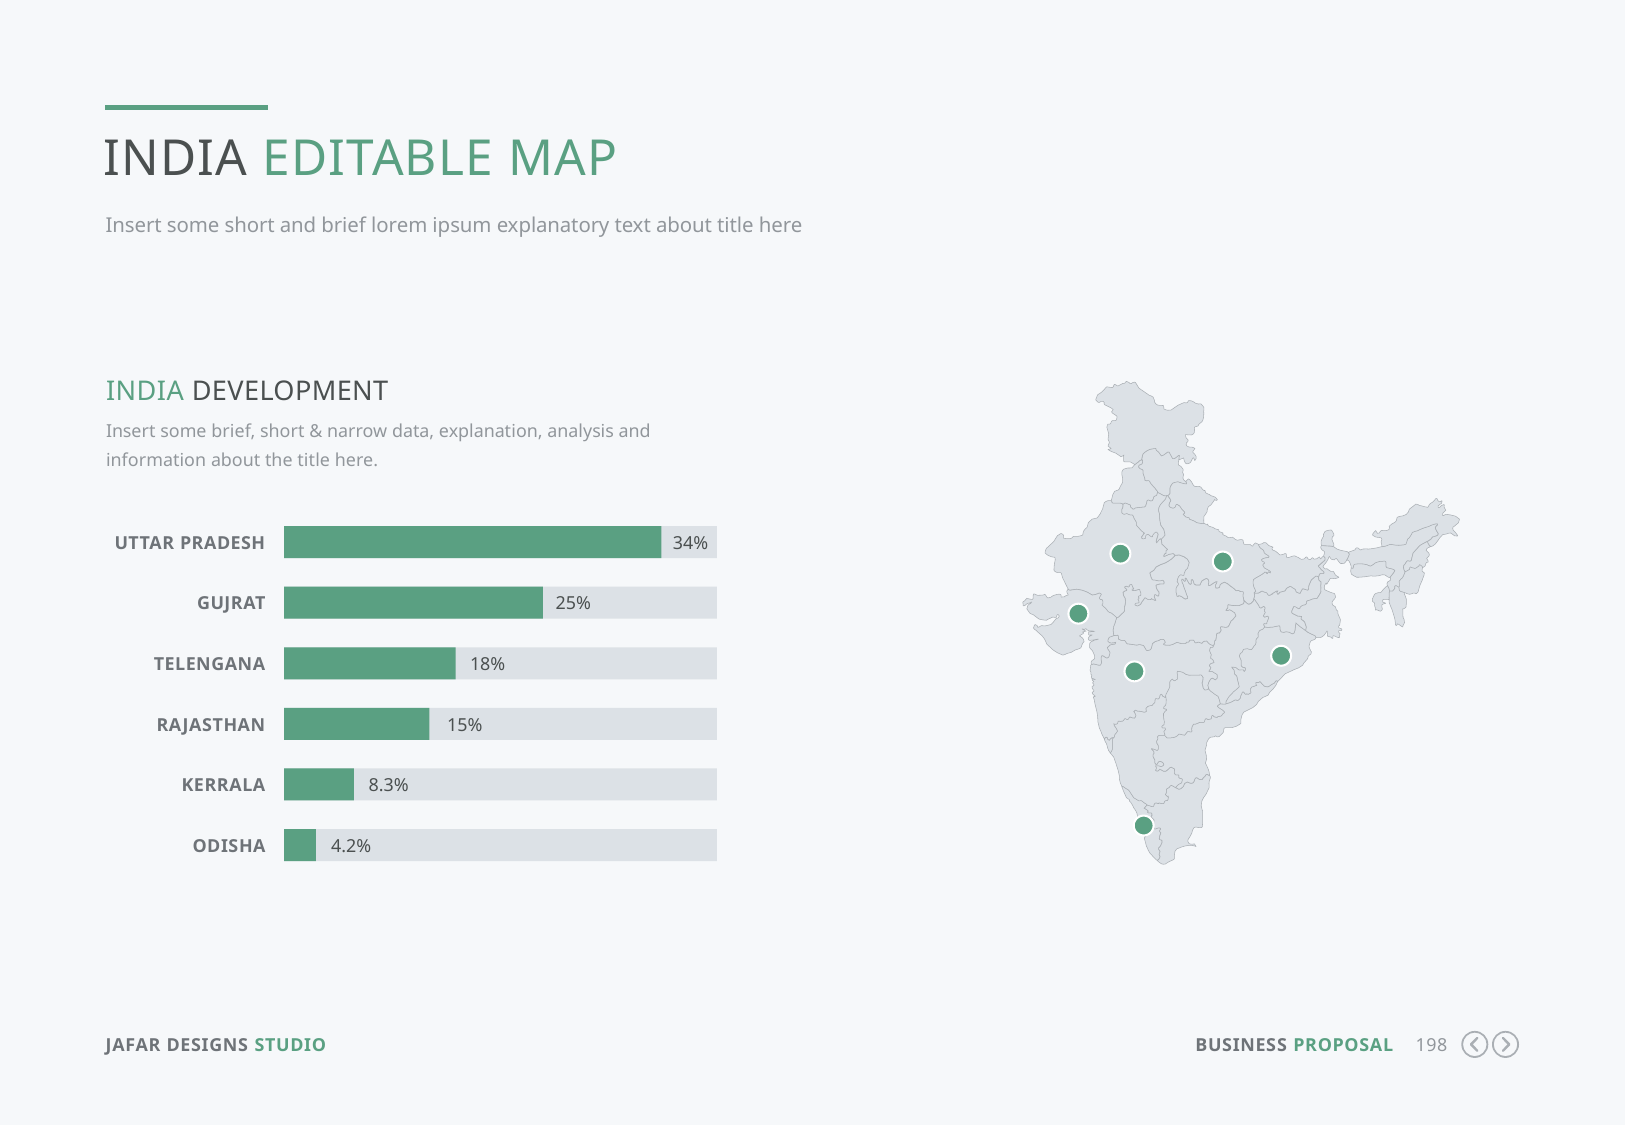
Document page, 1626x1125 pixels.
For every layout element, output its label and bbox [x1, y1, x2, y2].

list [103, 125, 1518, 188]
text_box [284, 647, 718, 680]
text_box [106, 773, 266, 796]
text_box [284, 707, 718, 740]
text_box [284, 526, 718, 559]
list [105, 209, 1519, 241]
text_box [106, 712, 266, 735]
text_box [284, 768, 718, 801]
text_box [1022, 381, 1460, 865]
text_box [284, 586, 718, 619]
text_box [106, 413, 717, 470]
text_box [106, 531, 266, 553]
text_box [106, 373, 717, 407]
text_box [106, 834, 266, 856]
text_box [106, 652, 266, 675]
text_box [284, 829, 718, 862]
text_box [106, 591, 266, 614]
